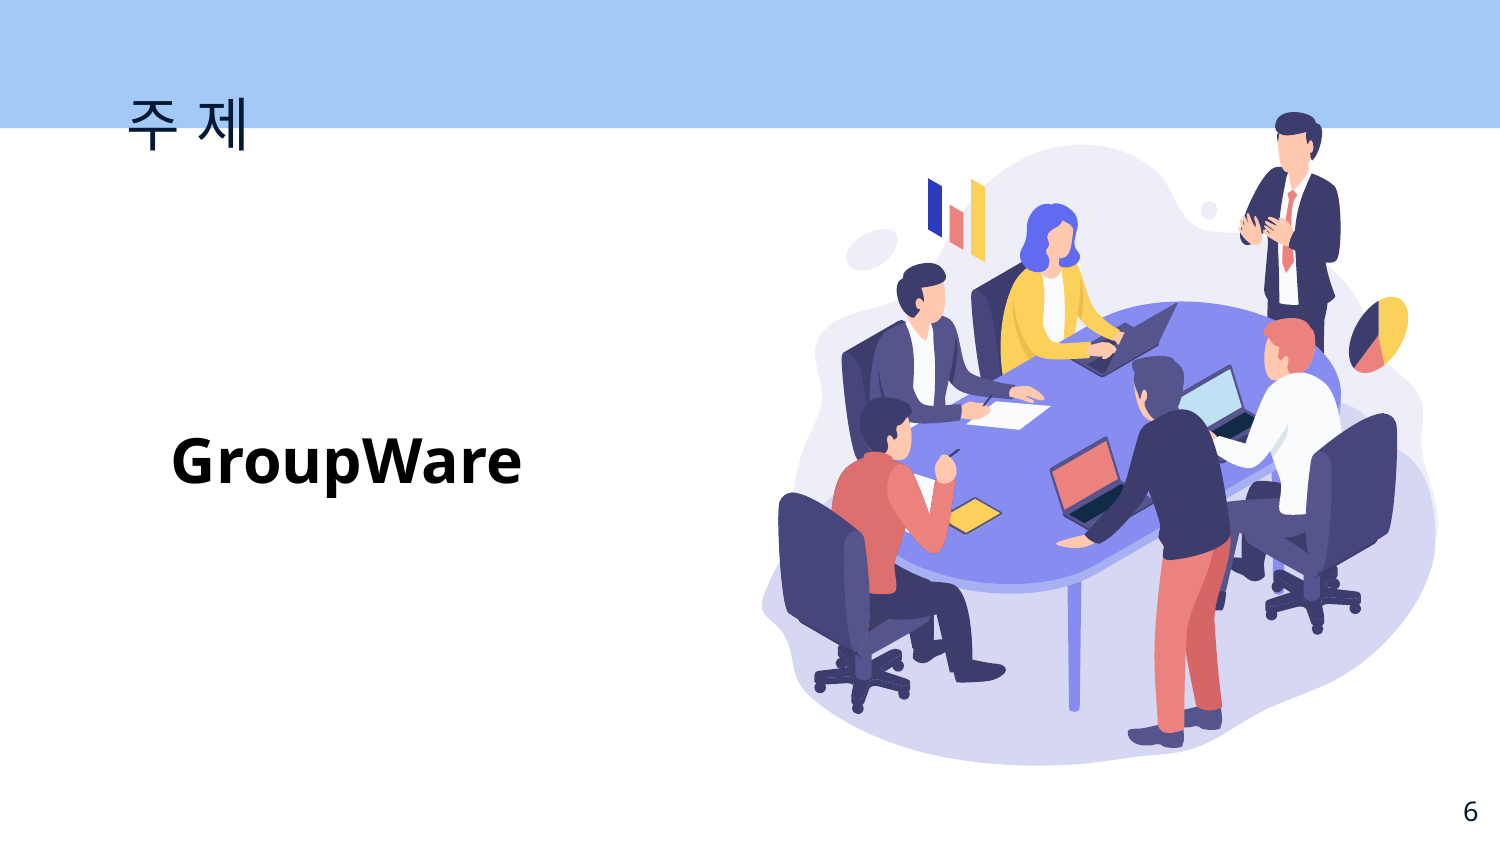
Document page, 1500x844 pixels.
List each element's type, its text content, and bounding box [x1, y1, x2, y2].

slide_number 6 [1403, 779, 1494, 844]
title 주 제 [111, 72, 1271, 167]
text_box GroupWare [155, 406, 752, 512]
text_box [757, 105, 1452, 767]
